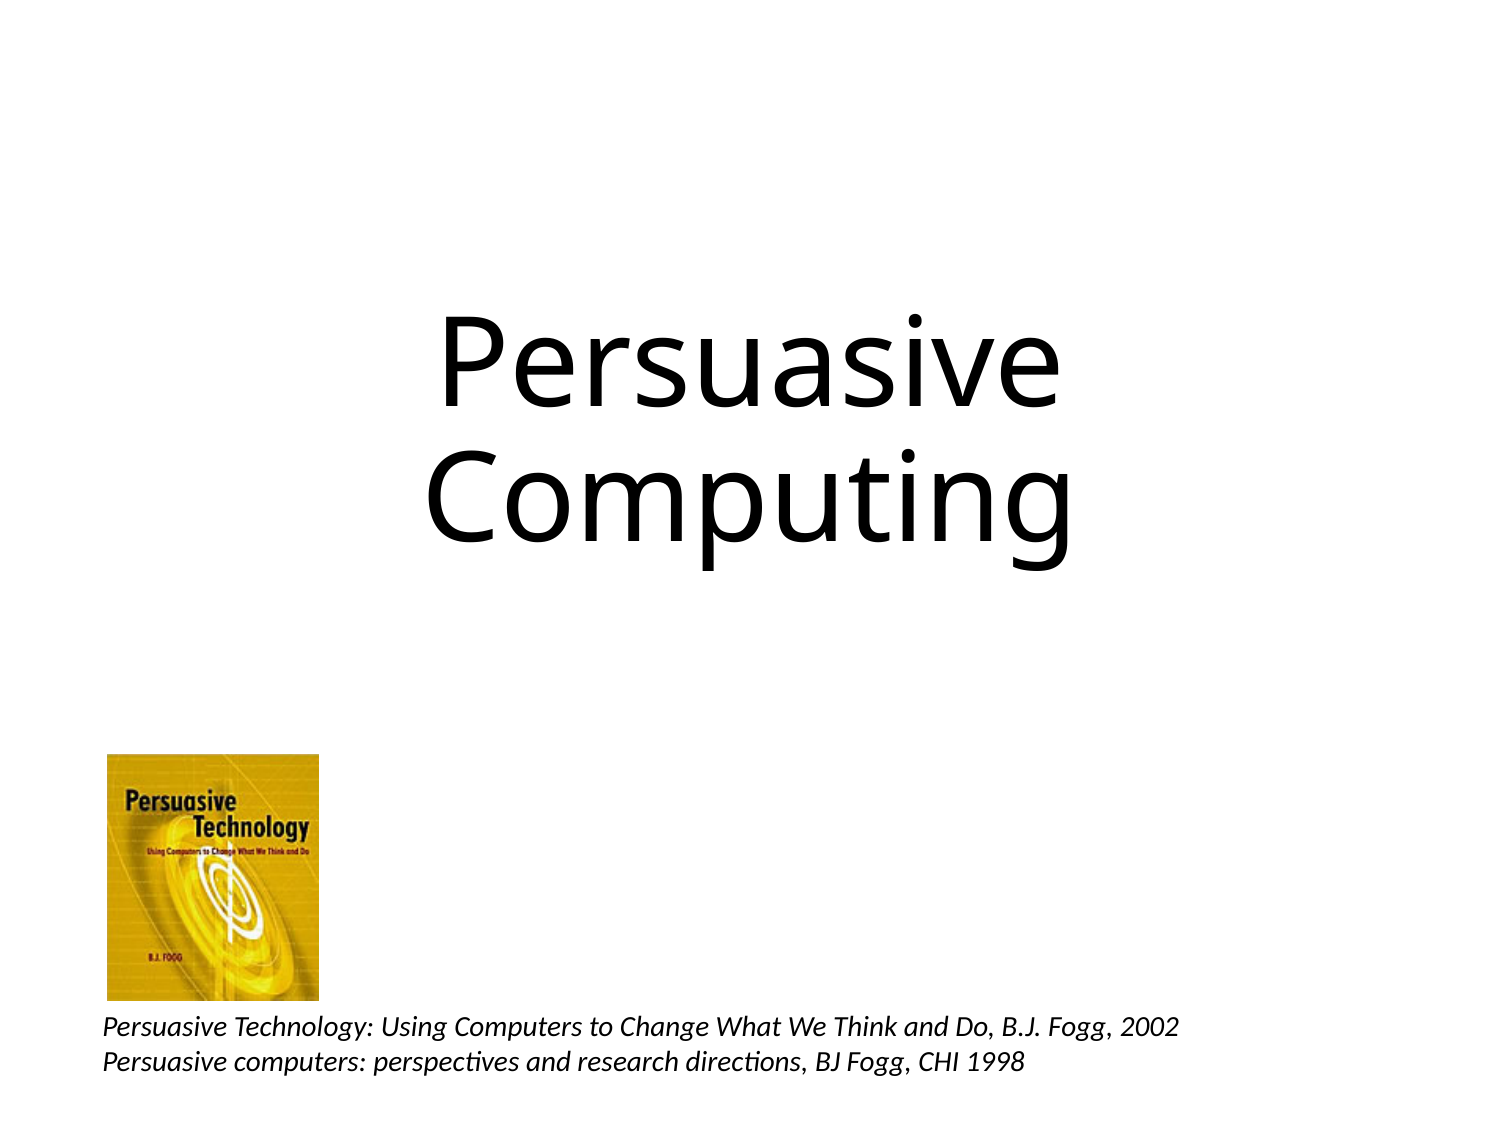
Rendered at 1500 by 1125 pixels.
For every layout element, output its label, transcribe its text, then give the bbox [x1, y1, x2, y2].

picture [107, 754, 319, 1001]
title Persuasive Computing [112, 184, 1388, 576]
text_box Persuasive Technology: Using Computers to Change What We Think and Do, B.J. Fogg, 2002 Persuasive computers: perspectives and research directions, BJ Fogg, CHI 1998 [87, 1000, 1375, 1085]
